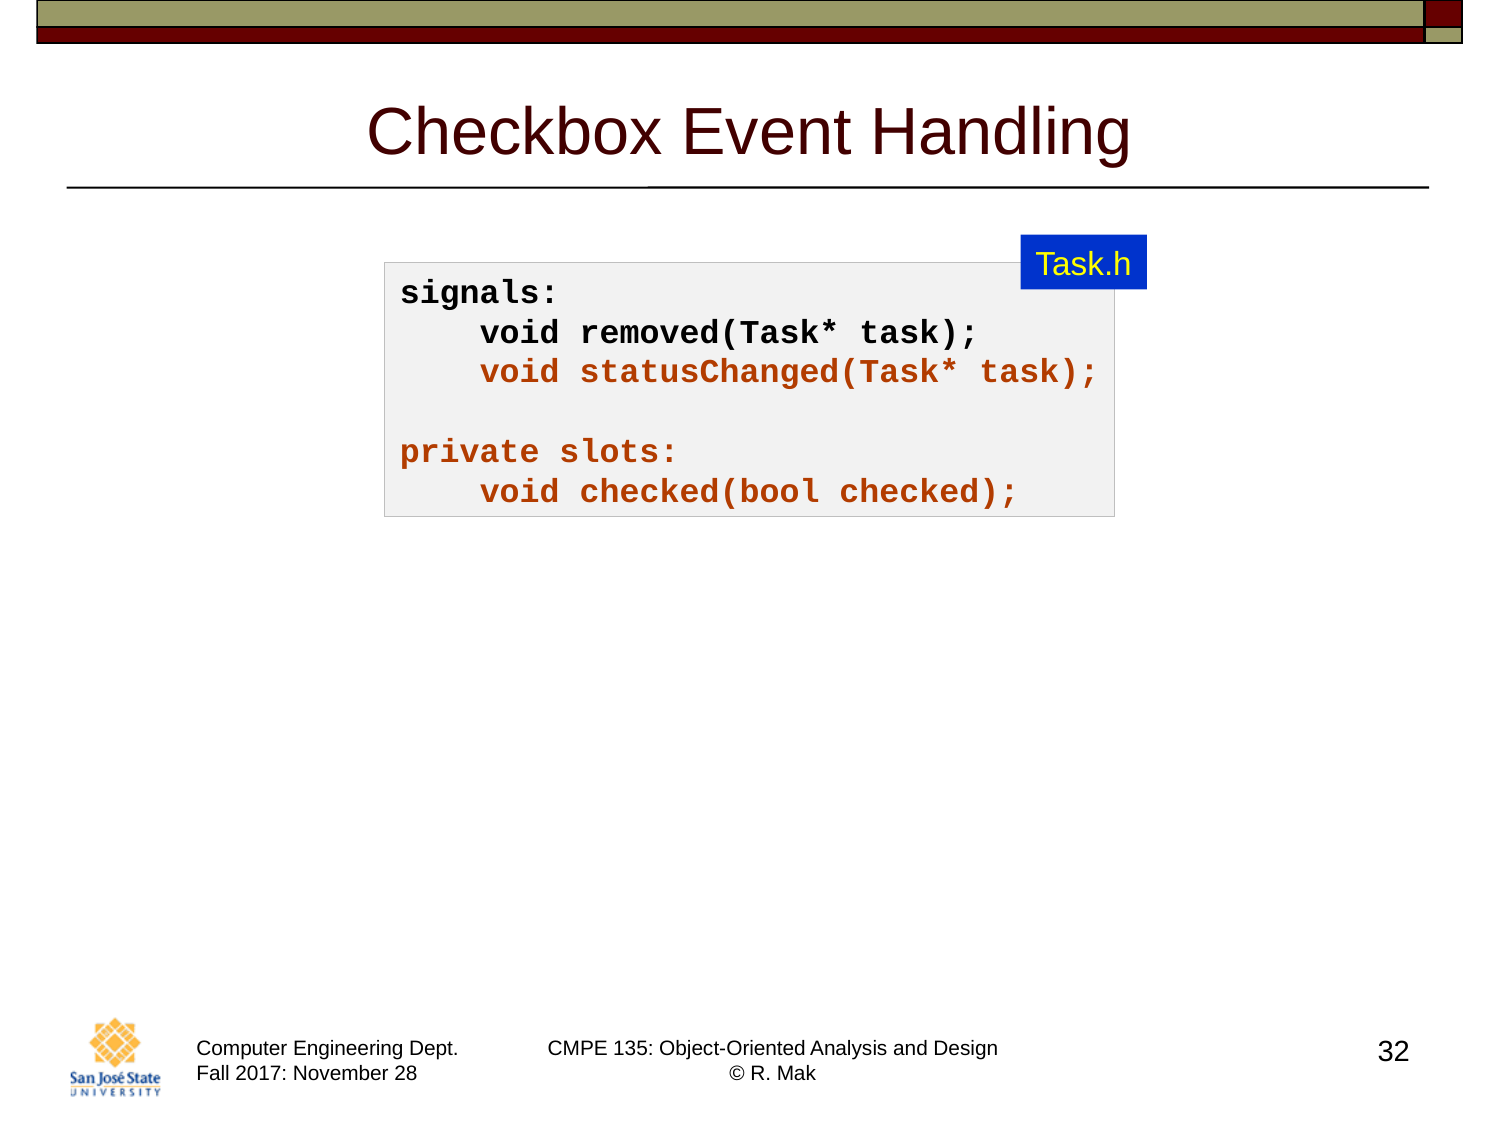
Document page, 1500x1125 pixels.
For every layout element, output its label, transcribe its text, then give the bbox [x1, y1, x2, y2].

text_box Task.h [1020, 234, 1147, 290]
text_box signals: void removed(Task* task); void statusChanged(Task* task); private slots: void checked(bool checked); [384, 262, 1115, 517]
slide_number 32 [1335, 1025, 1425, 1100]
picture [60, 1012, 166, 1112]
title Checkbox Event Handling [75, 67, 1425, 175]
